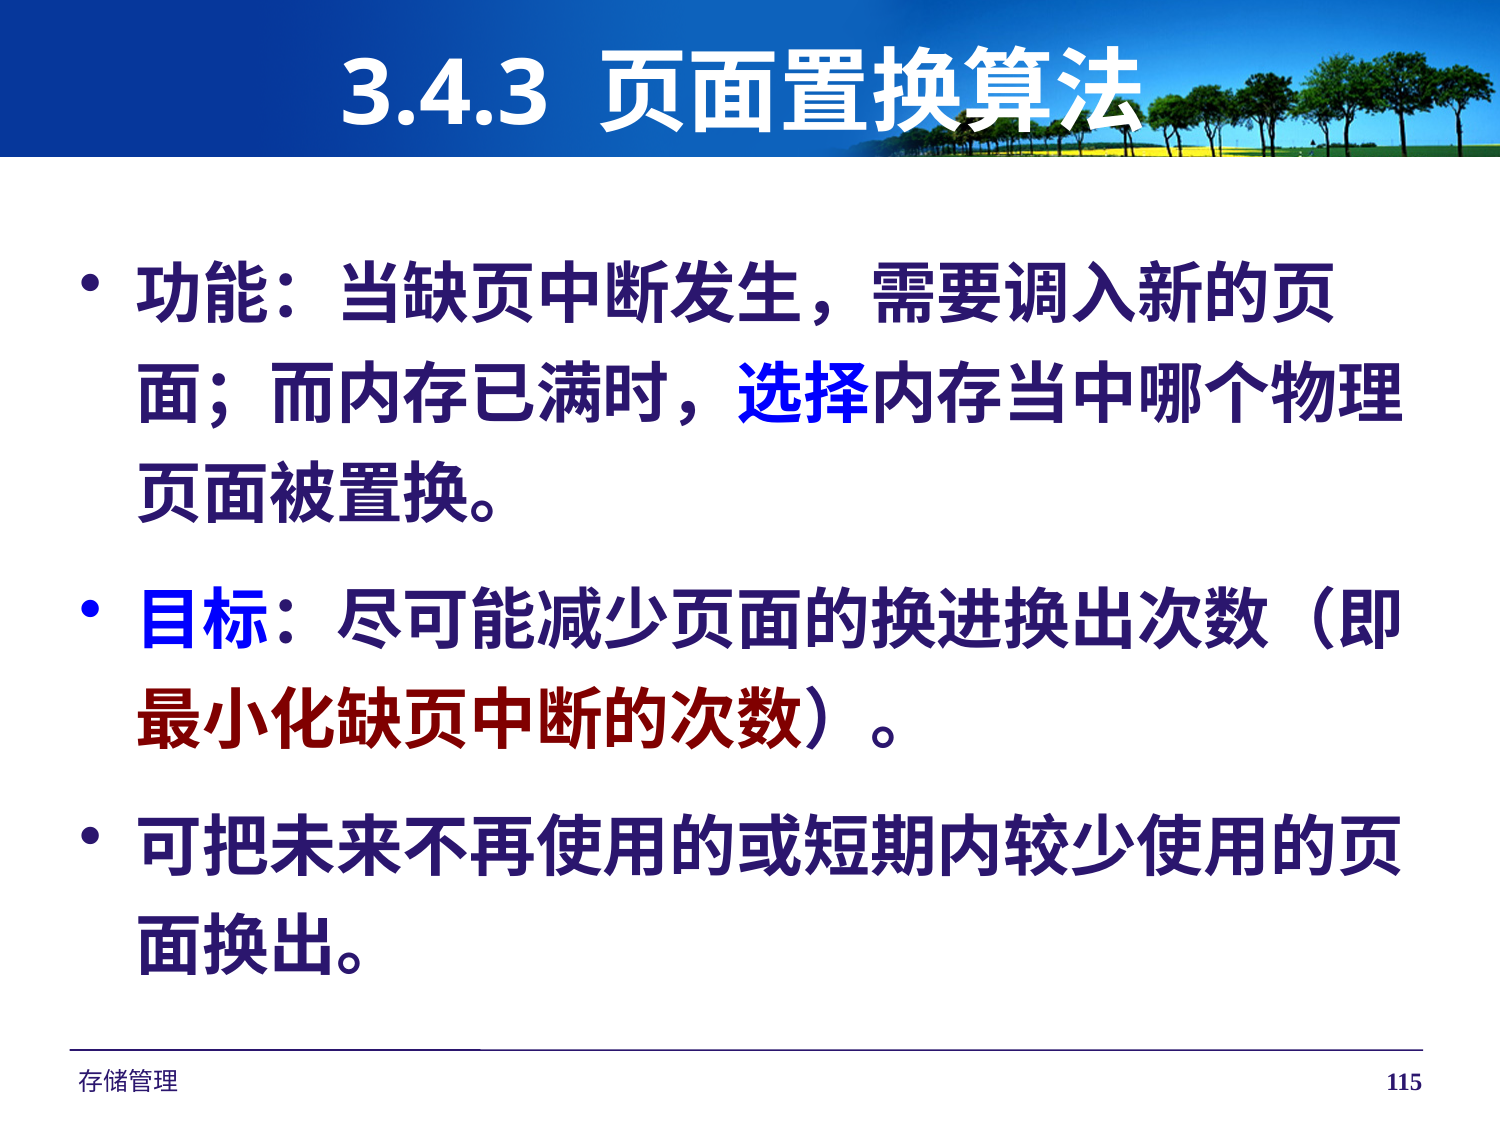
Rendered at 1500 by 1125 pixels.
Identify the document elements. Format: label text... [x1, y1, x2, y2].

slide_number 存储管理 [63, 1057, 414, 1095]
title 3.4.3 页面置换算法 [50, 39, 1438, 151]
text_box 功能：当缺页中断发生，需要调入新的页面；而内存已满时，选择内存当中哪个物理页面被置换。 目标：尽可能减少页面的换进换出次数（即最小化缺页中断的次数）。 可把未来不再使用的或短期内较少使用的页面换出。 [64, 223, 1427, 991]
footer 115 [962, 1057, 1438, 1095]
picture [0, 0, 1500, 157]
